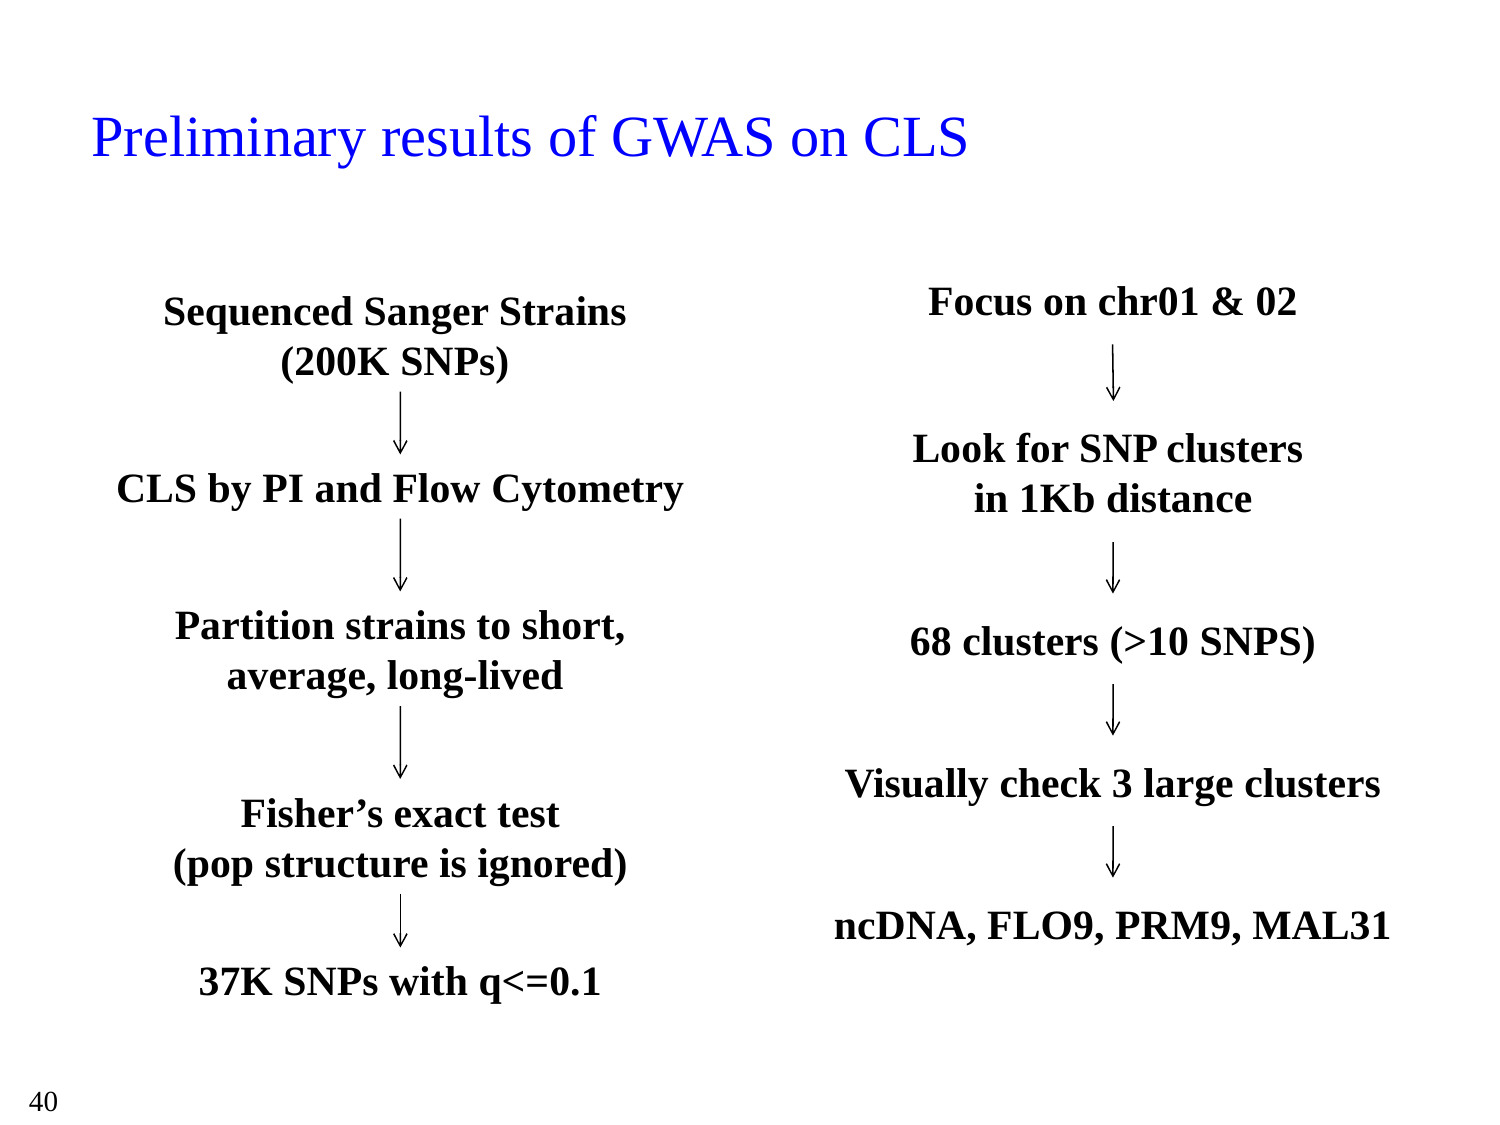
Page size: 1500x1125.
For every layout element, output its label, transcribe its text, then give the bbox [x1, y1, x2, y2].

title Preliminary results of GWAS on CLS [76, 39, 1352, 228]
text_box Sequenced Sanger Strains (200K SNPs) [97, 276, 703, 392]
text_box 37K SNPs with q<=0.1 [56, 946, 744, 1012]
text_box Look for SNP clusters in 1Kb distance [810, 413, 1416, 529]
text_box Fisher’s exact test (pop structure is ignored) [97, 778, 703, 893]
text_box CLS by PI and Flow Cytometry [97, 453, 703, 519]
text_box Partition strains to short, average, long-lived [97, 590, 703, 706]
text_box Focus on chr01 & 02 [810, 266, 1416, 332]
text_box 68 clusters (>10 SNPS) [810, 606, 1416, 671]
text_box Visually check 3 large clusters [810, 748, 1416, 813]
text_box ncDNA, FLO9, PRM9, MAL31 [810, 890, 1416, 955]
